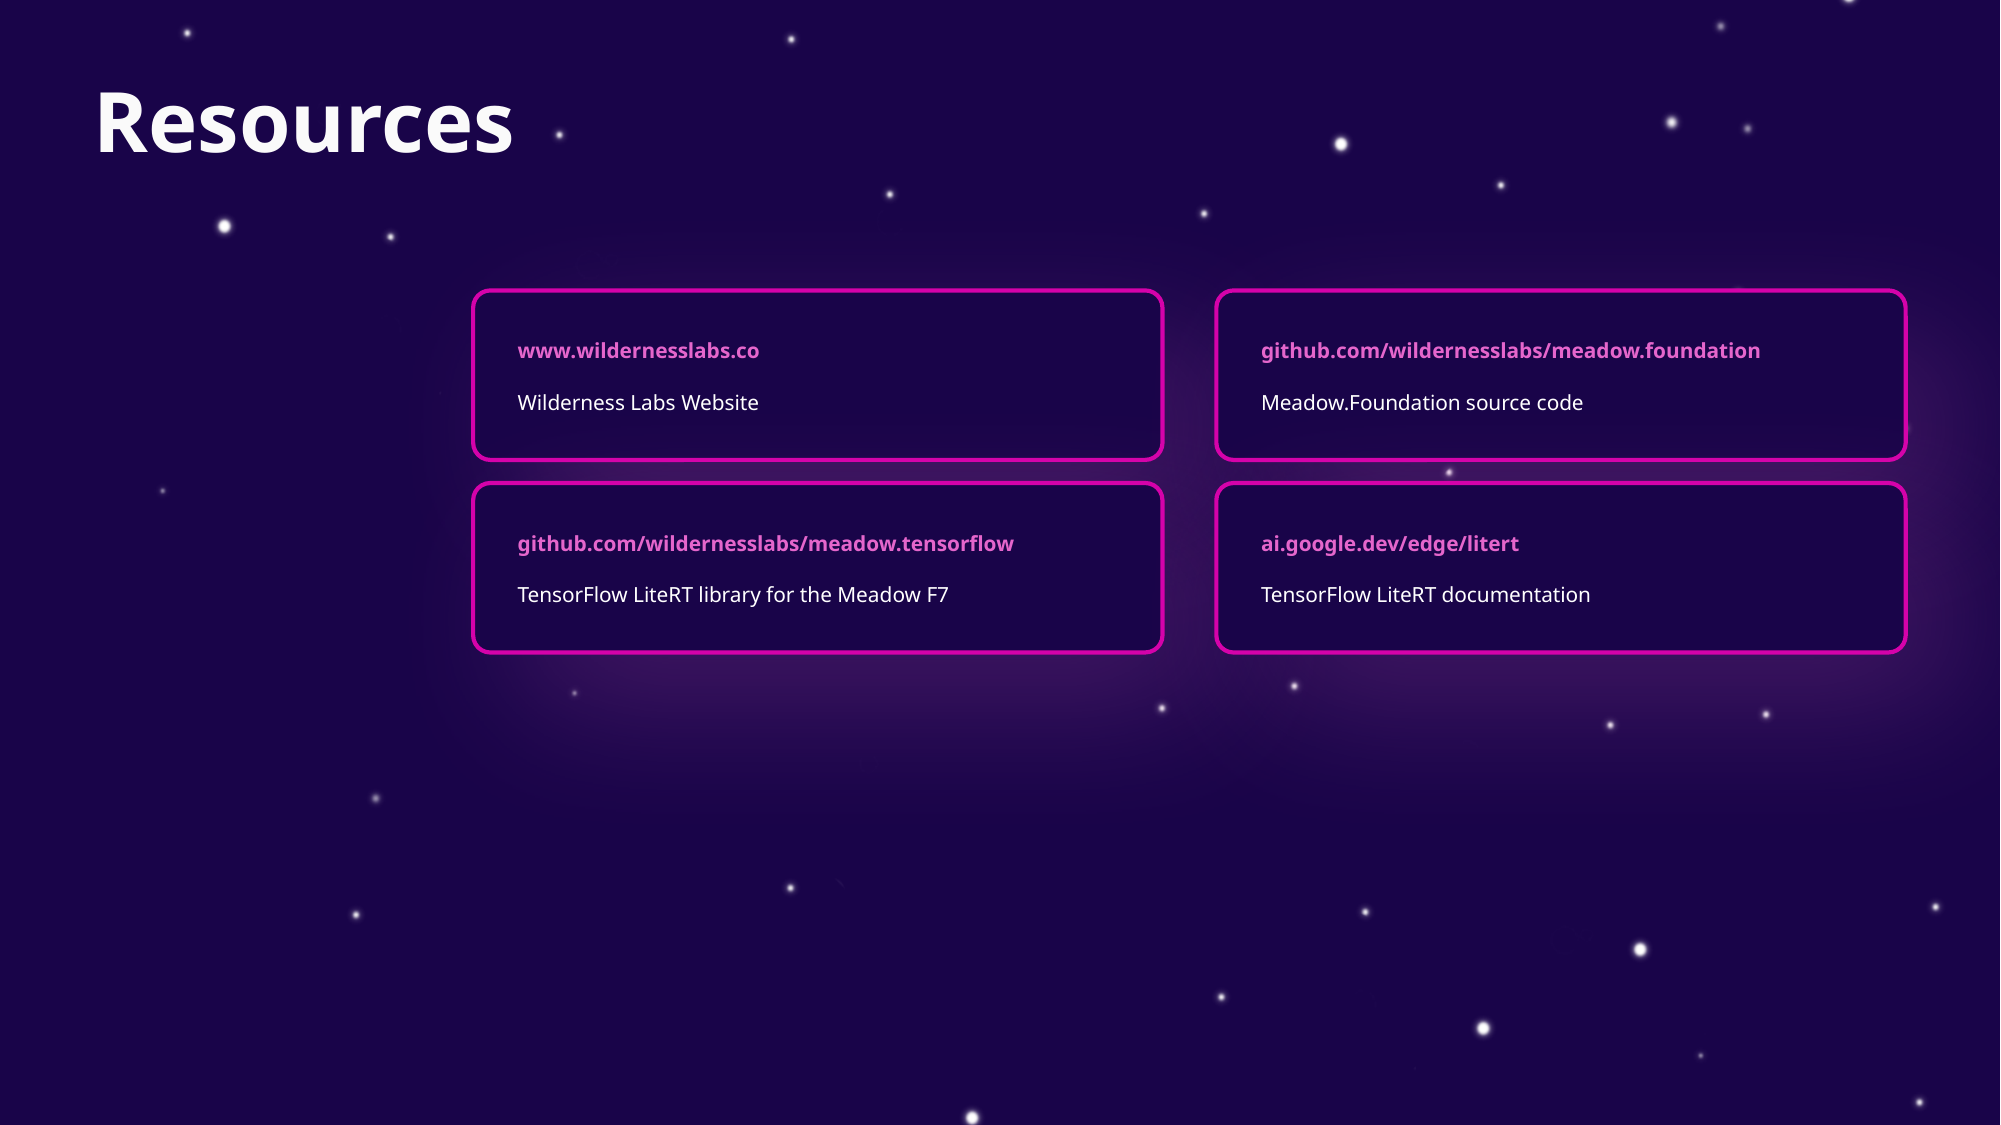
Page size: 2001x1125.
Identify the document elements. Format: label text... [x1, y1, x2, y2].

picture [0, 0, 2000, 1125]
list ai.google.dev/edge/litert [1261, 530, 1862, 556]
list TensorFlow LiteRT documentation [1261, 581, 1862, 607]
title Resources [93, 69, 592, 171]
list TensorFlow LiteRT library for the Meadow F7 [517, 581, 1118, 607]
list Wilderness Labs Website [517, 389, 1118, 415]
list github.com/wildernesslabs/meadow.foundation [1261, 337, 1862, 364]
list www.wildernesslabs.co [517, 337, 1118, 364]
list Meadow.Foundation source code [1261, 389, 1862, 415]
list github.com/wildernesslabs/meadow.tensorflow [517, 530, 1118, 556]
